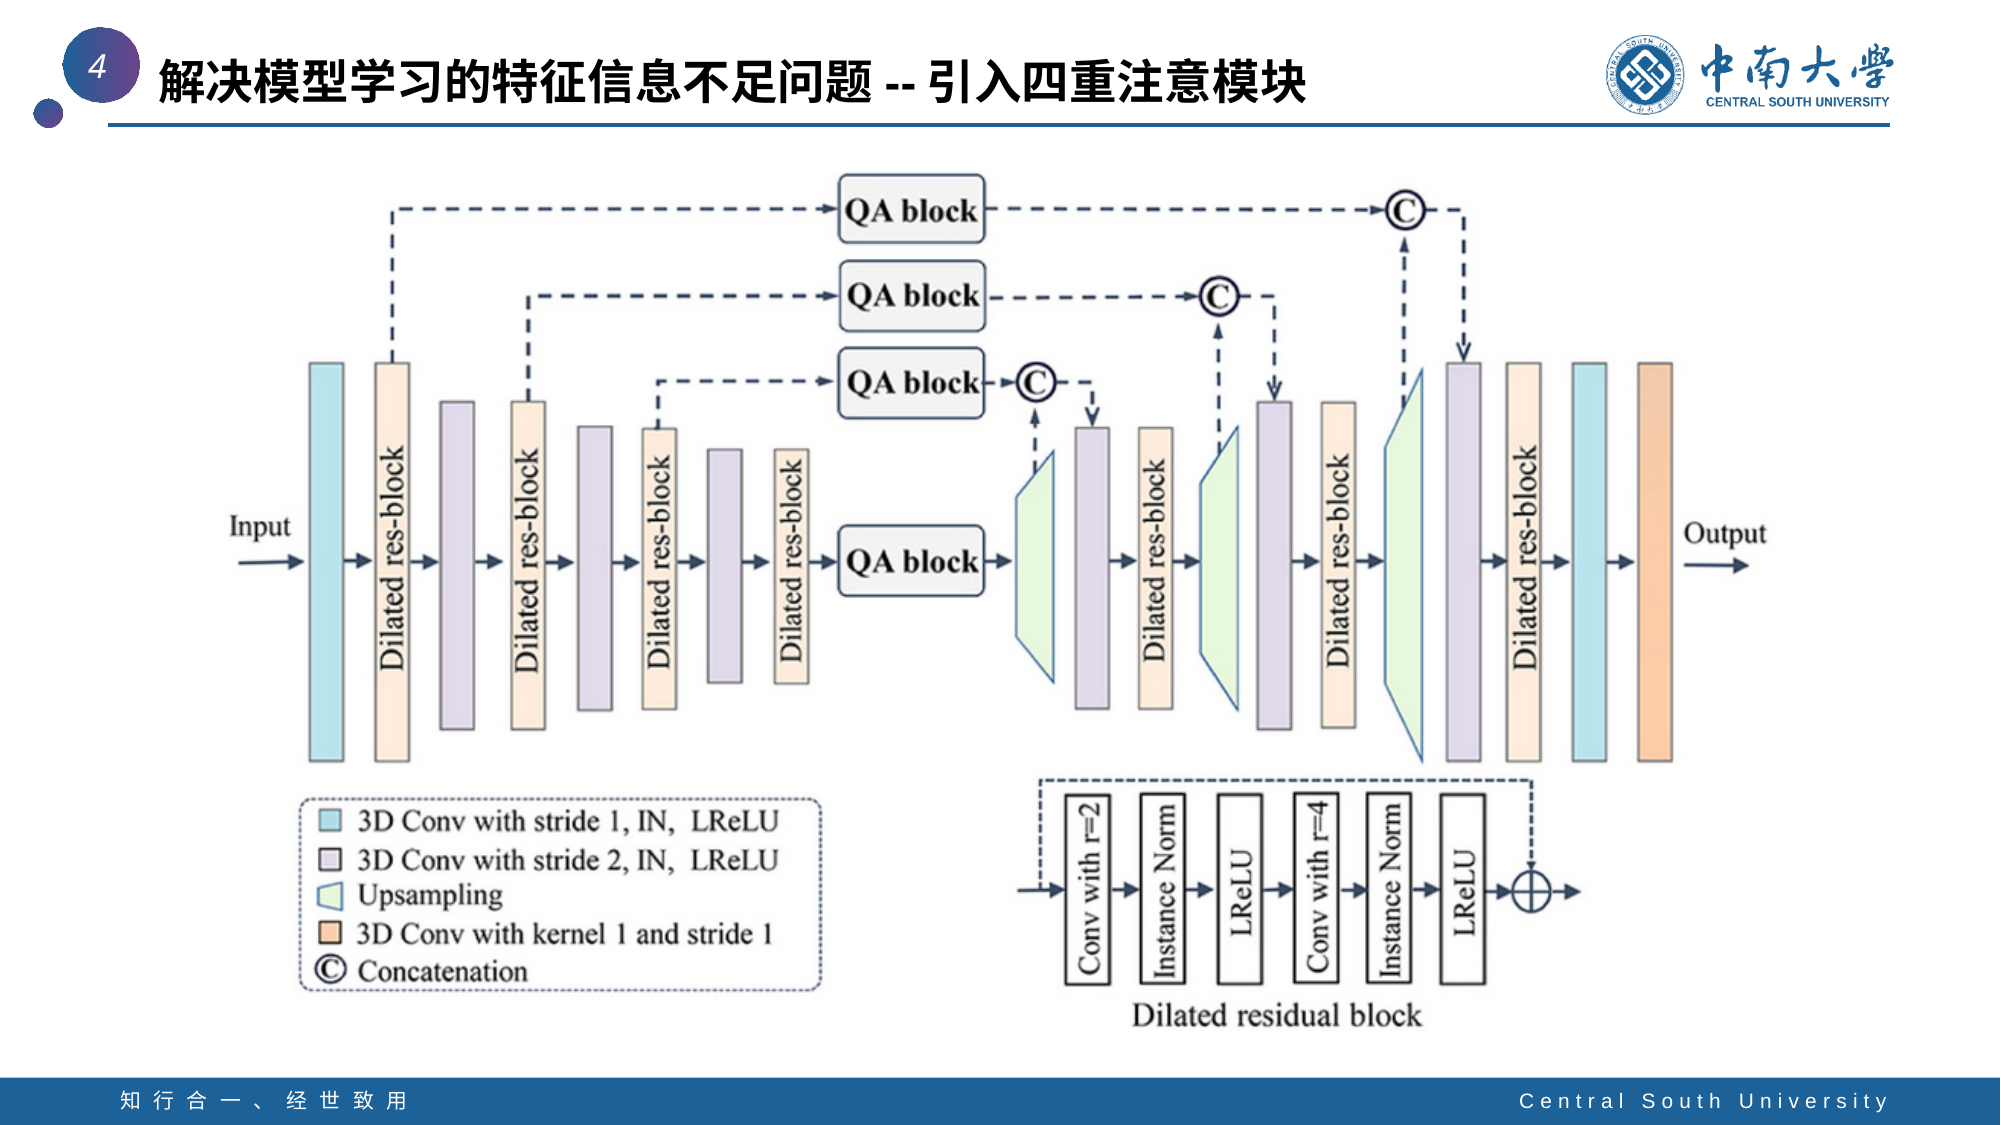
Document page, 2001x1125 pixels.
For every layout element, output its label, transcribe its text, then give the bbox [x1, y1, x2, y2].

text_box Central South University [1504, 1080, 1902, 1120]
text_box 解决模型学习的特征信息不足问题--引入四重注意模块 [158, 11, 1365, 118]
text_box [0, 1077, 2000, 1125]
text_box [33, 26, 153, 128]
picture [224, 171, 1774, 1031]
text_box 知行合一、经世致用 [105, 1080, 423, 1120]
picture [1595, 28, 1907, 121]
